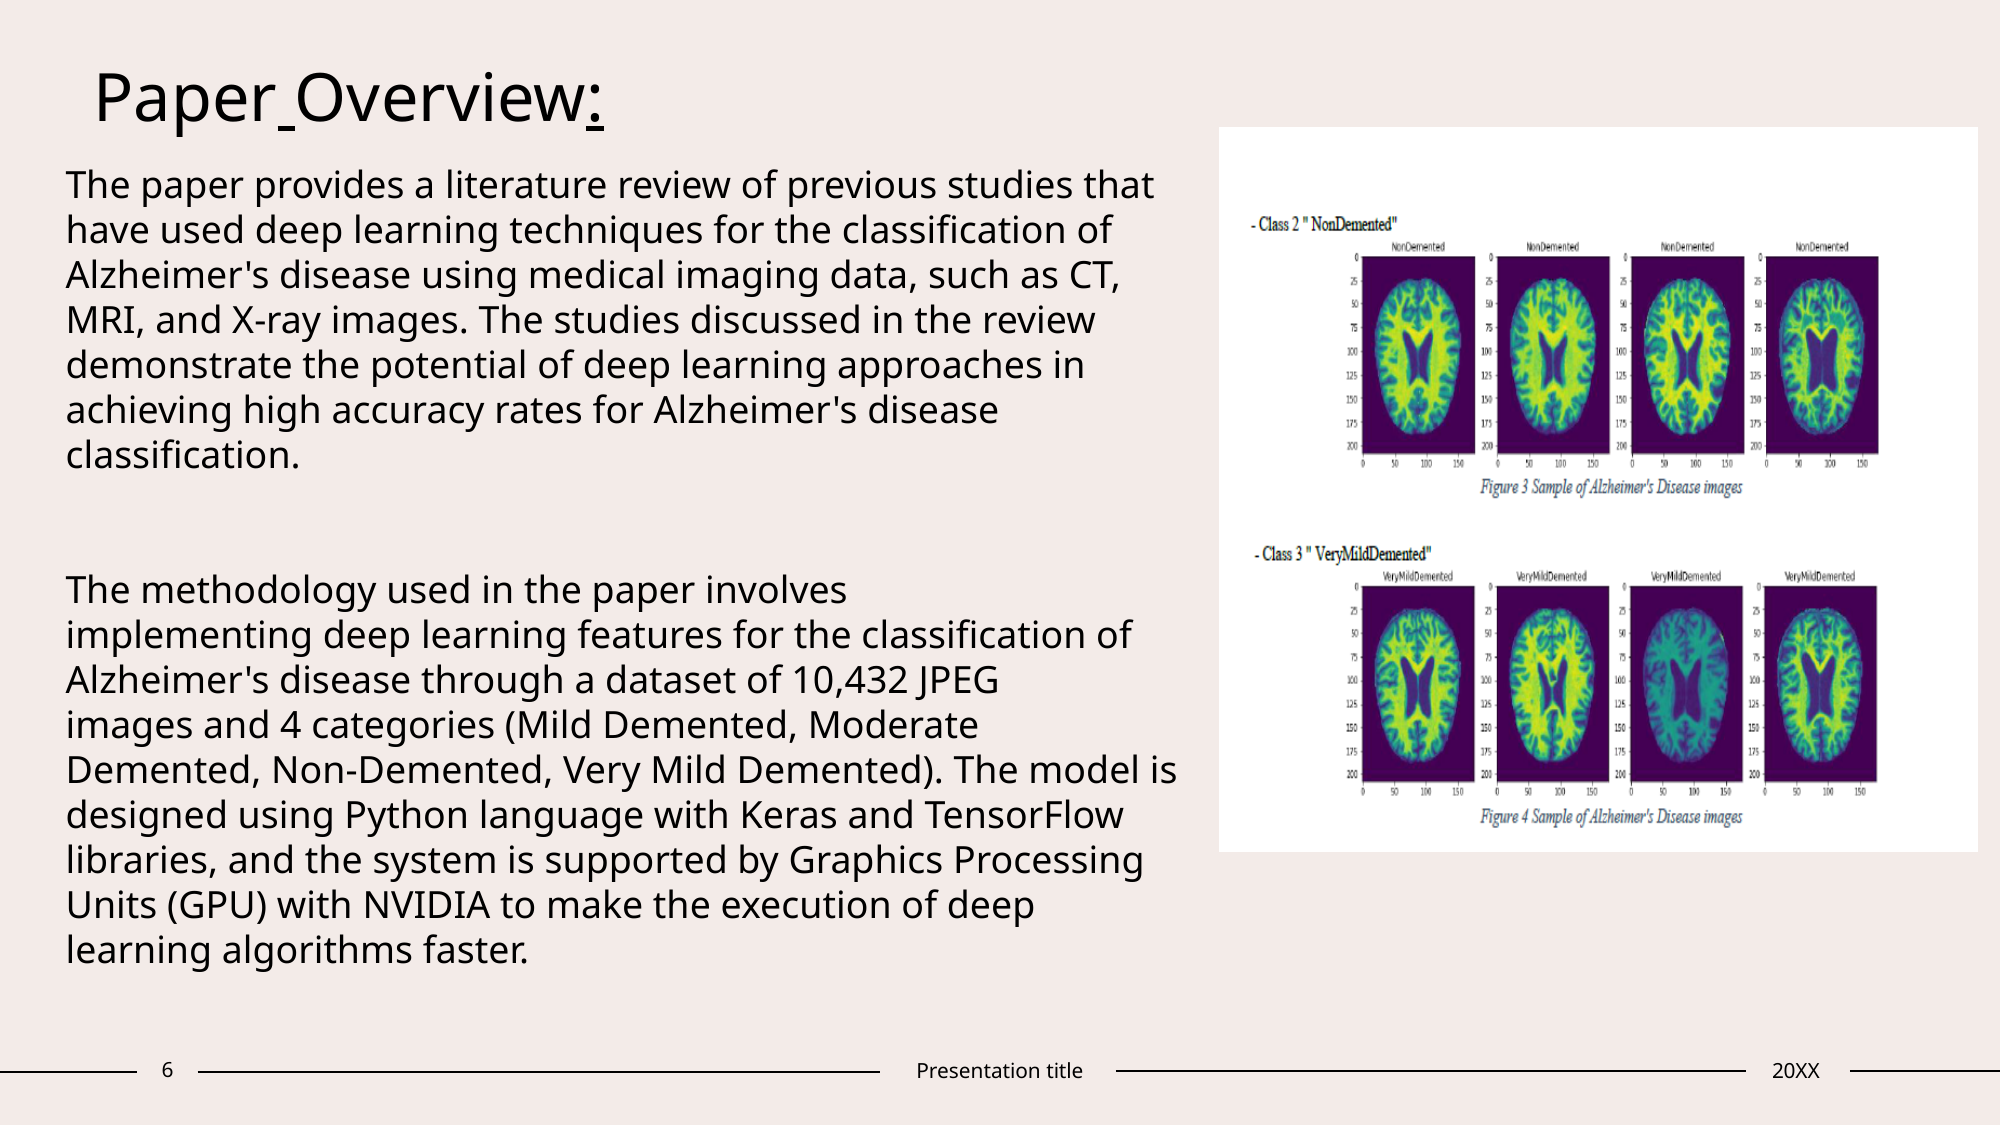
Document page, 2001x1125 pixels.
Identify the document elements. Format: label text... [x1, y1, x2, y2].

text_box Paper Overview: [78, 41, 1088, 142]
picture [1219, 127, 1978, 852]
slide_number 20XX [1743, 1050, 1849, 1091]
footer Presentation title [879, 1050, 1120, 1091]
text_box The paper provides a literature review of previous studies that have used deep learning techniques for the classification of Alzheimer's disease using medical imaging data, such as CT, MRI, and X-ray images. The studies discussed in the review demonstrate the potential of deep learning approaches in achieving high accuracy rates for Alzheimer's disease classification. The methodology used in the paper involves implementing deep learning features for the classification of Alzheimer's disease through a dataset of 10,432 JPEG images and 4 categories (Mild Demented, Moderate Demented, Non-Demented, Very Mild Demented). The model is designed using Python language with Keras and TensorFlow libraries, and the system is supported by Graphics Processing Units (GPU) with NVIDIA to make the execution of deep learning algorithms faster. [50, 154, 1198, 1024]
slide_number 6 [137, 1050, 198, 1091]
